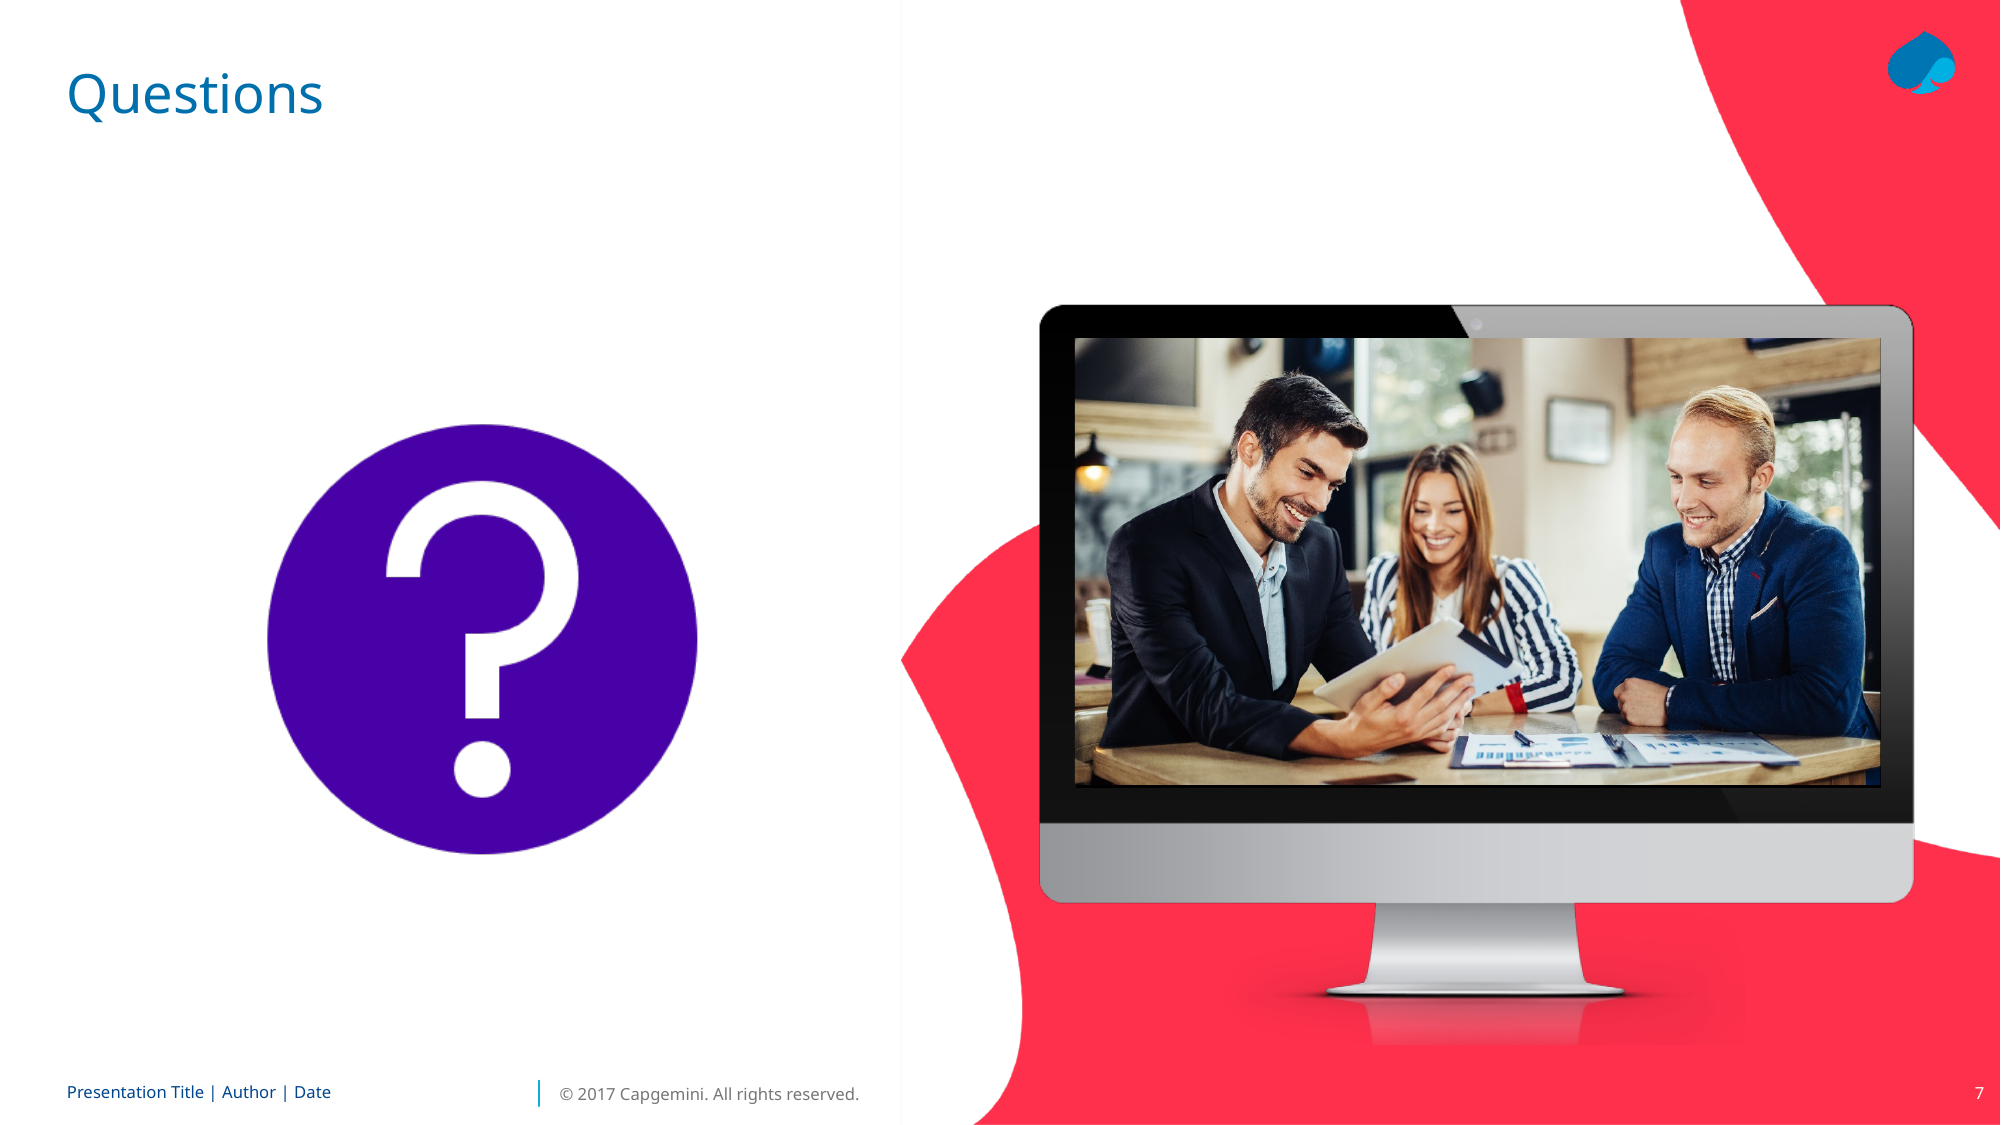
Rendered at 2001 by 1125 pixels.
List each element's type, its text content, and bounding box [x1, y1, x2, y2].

picture [1074, 337, 1881, 785]
picture [211, 368, 754, 911]
picture [902, 0, 2000, 1124]
title Questions [66, 66, 1686, 208]
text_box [952, 278, 2000, 1045]
